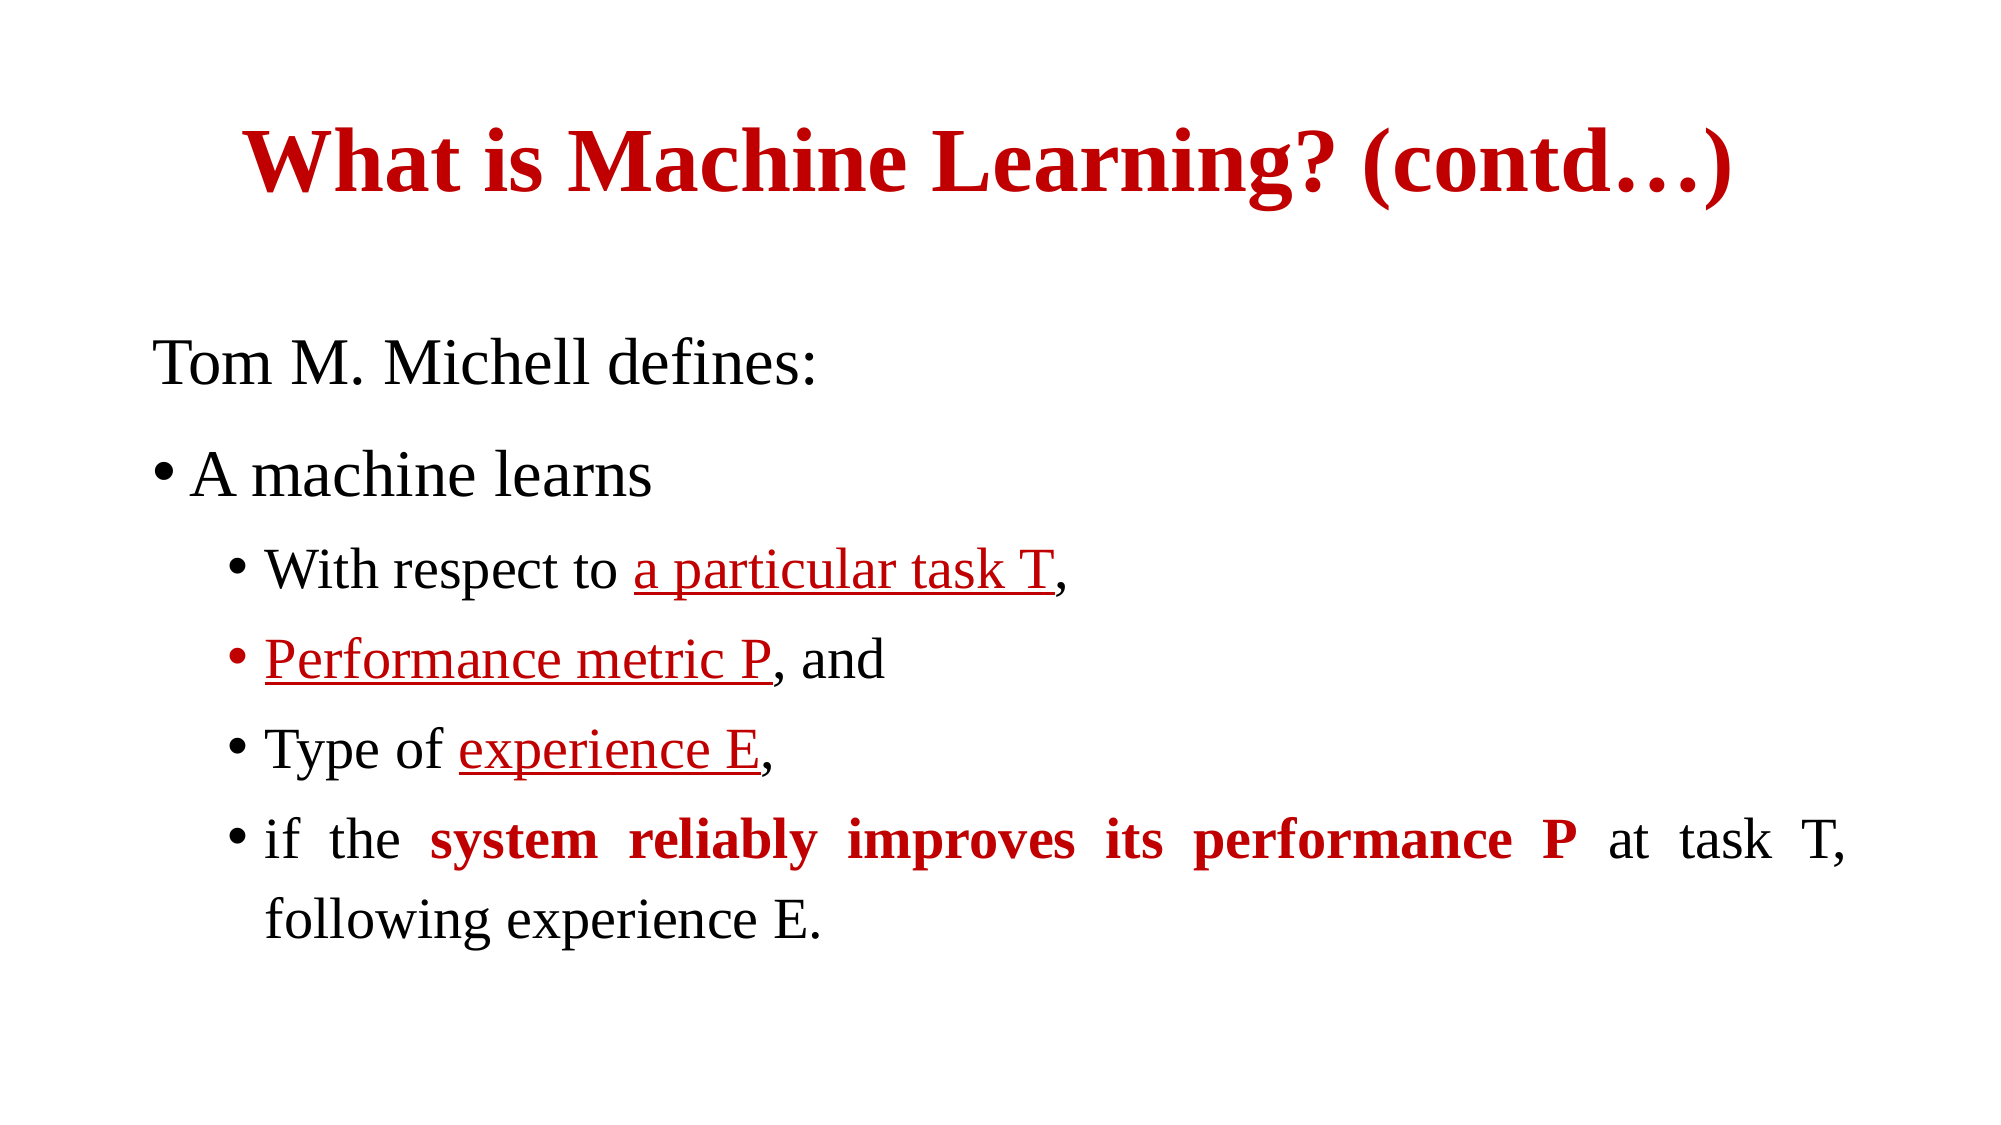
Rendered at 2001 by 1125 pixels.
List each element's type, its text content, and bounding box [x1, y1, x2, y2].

title What is Machine Learning? (contd…) [137, 53, 1863, 271]
list Tom M. Michell defines: A machine learns With respect to a particular task T, Performance metric P, and Type of experience E, if the system reliably improves its performance P at task T, following experience E. [137, 299, 1863, 1014]
